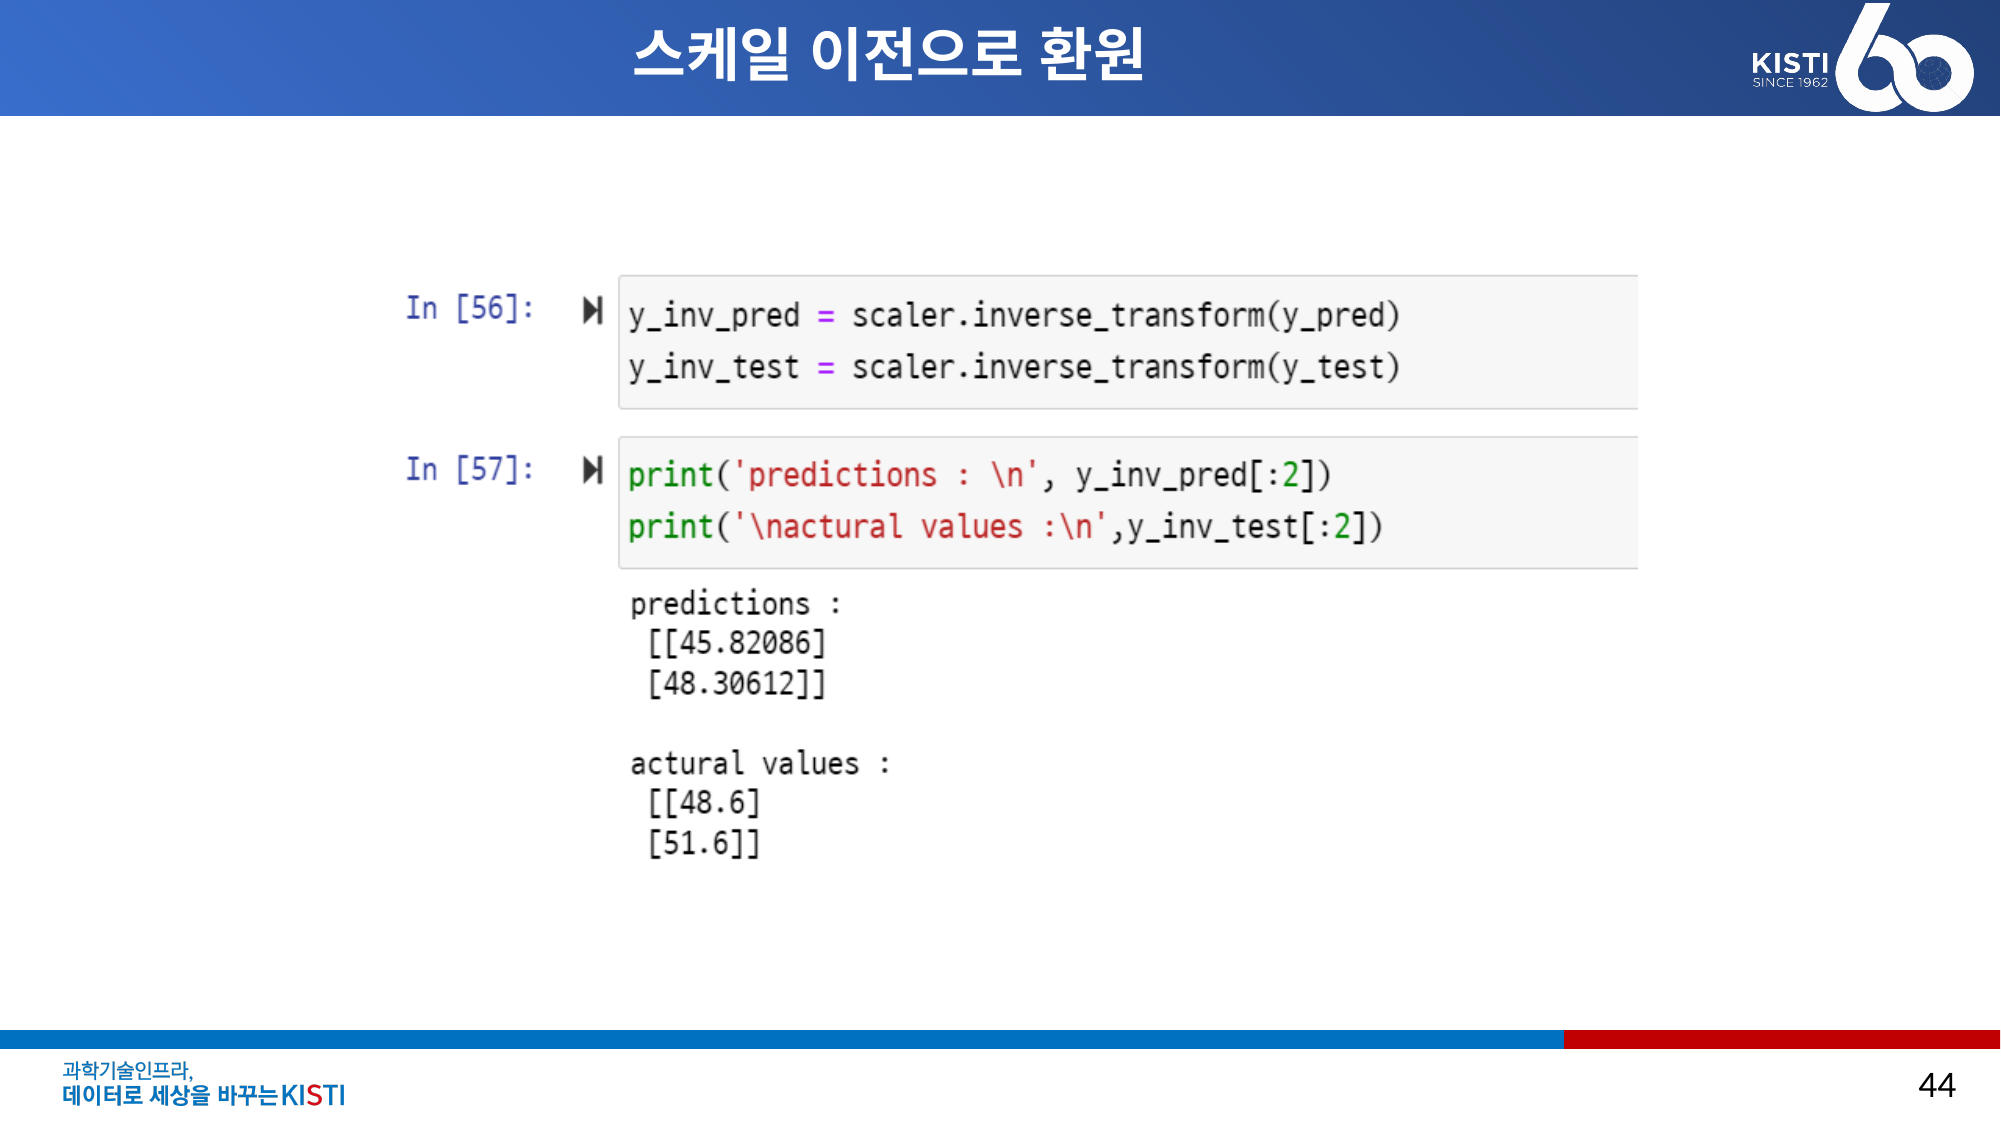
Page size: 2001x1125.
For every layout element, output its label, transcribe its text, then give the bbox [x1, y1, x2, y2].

slide_number 44 [1594, 1053, 1971, 1113]
picture [362, 258, 1638, 867]
picture [1753, 3, 1974, 112]
title 스케일 이전으로 환원 [53, 1, 1728, 114]
picture [63, 1061, 344, 1106]
